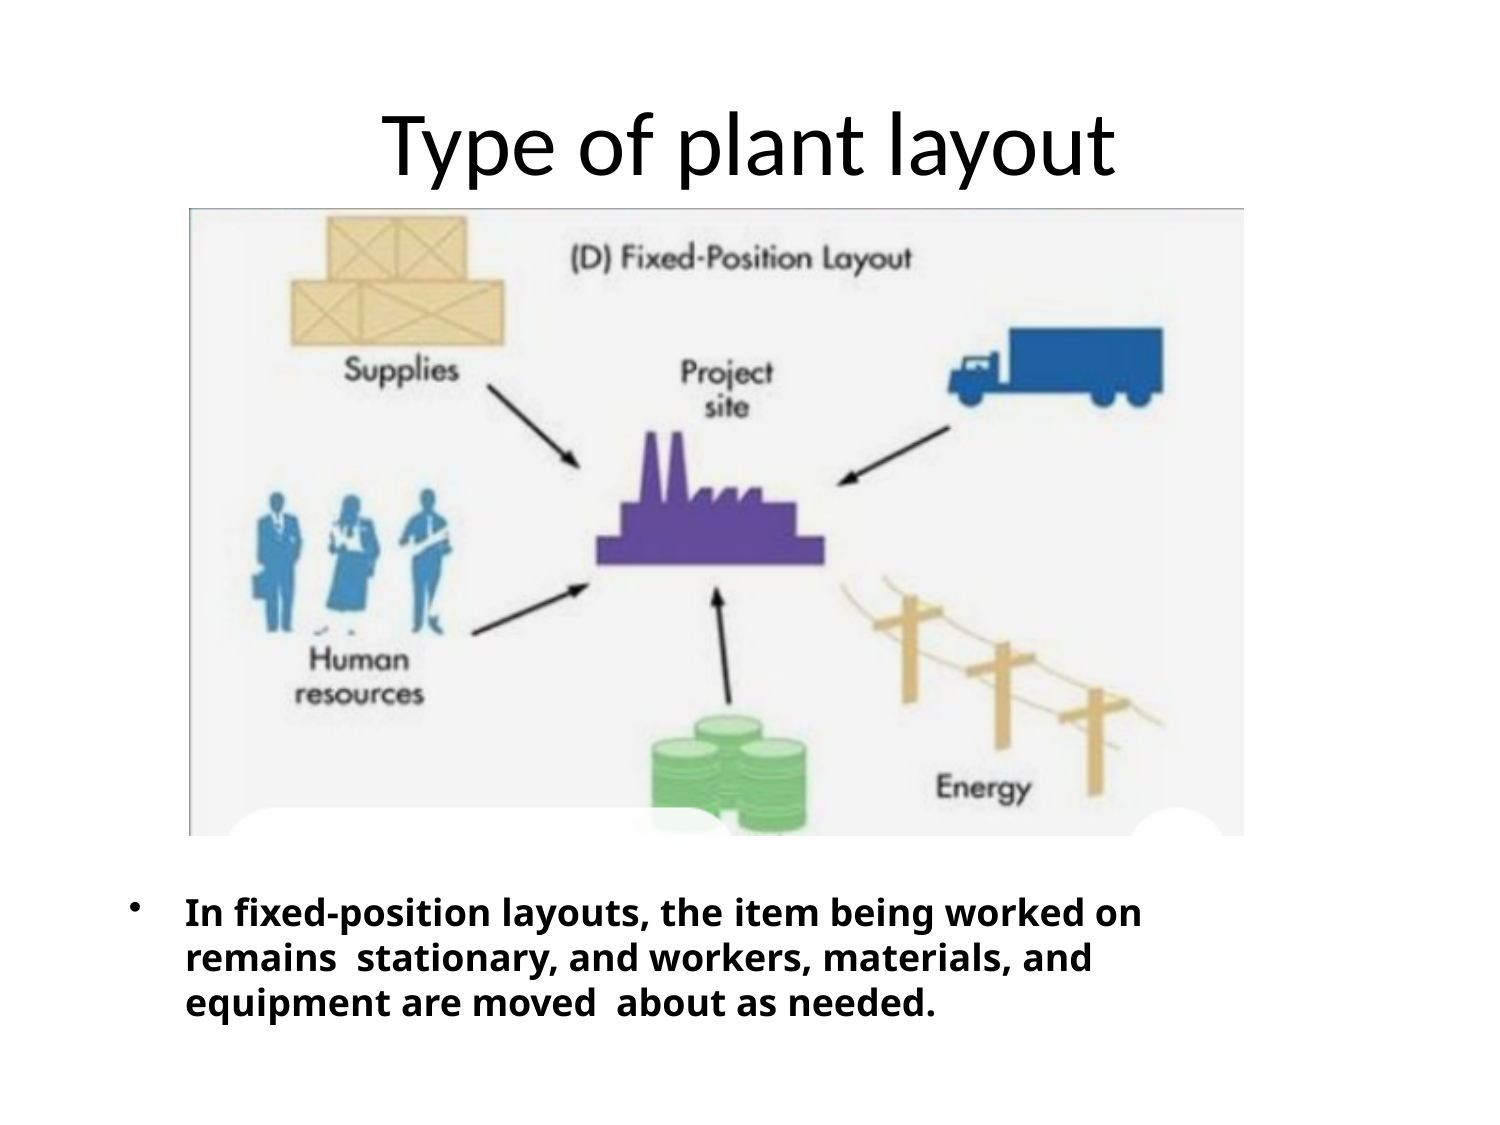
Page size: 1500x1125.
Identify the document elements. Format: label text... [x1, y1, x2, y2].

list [189, 207, 1244, 836]
title Type of plant layout [75, 45, 1425, 233]
text_box In fixed-position layouts, the item being worked on remains stationary, and workers, materials, and equipment are moved about as needed. [112, 881, 1343, 1032]
